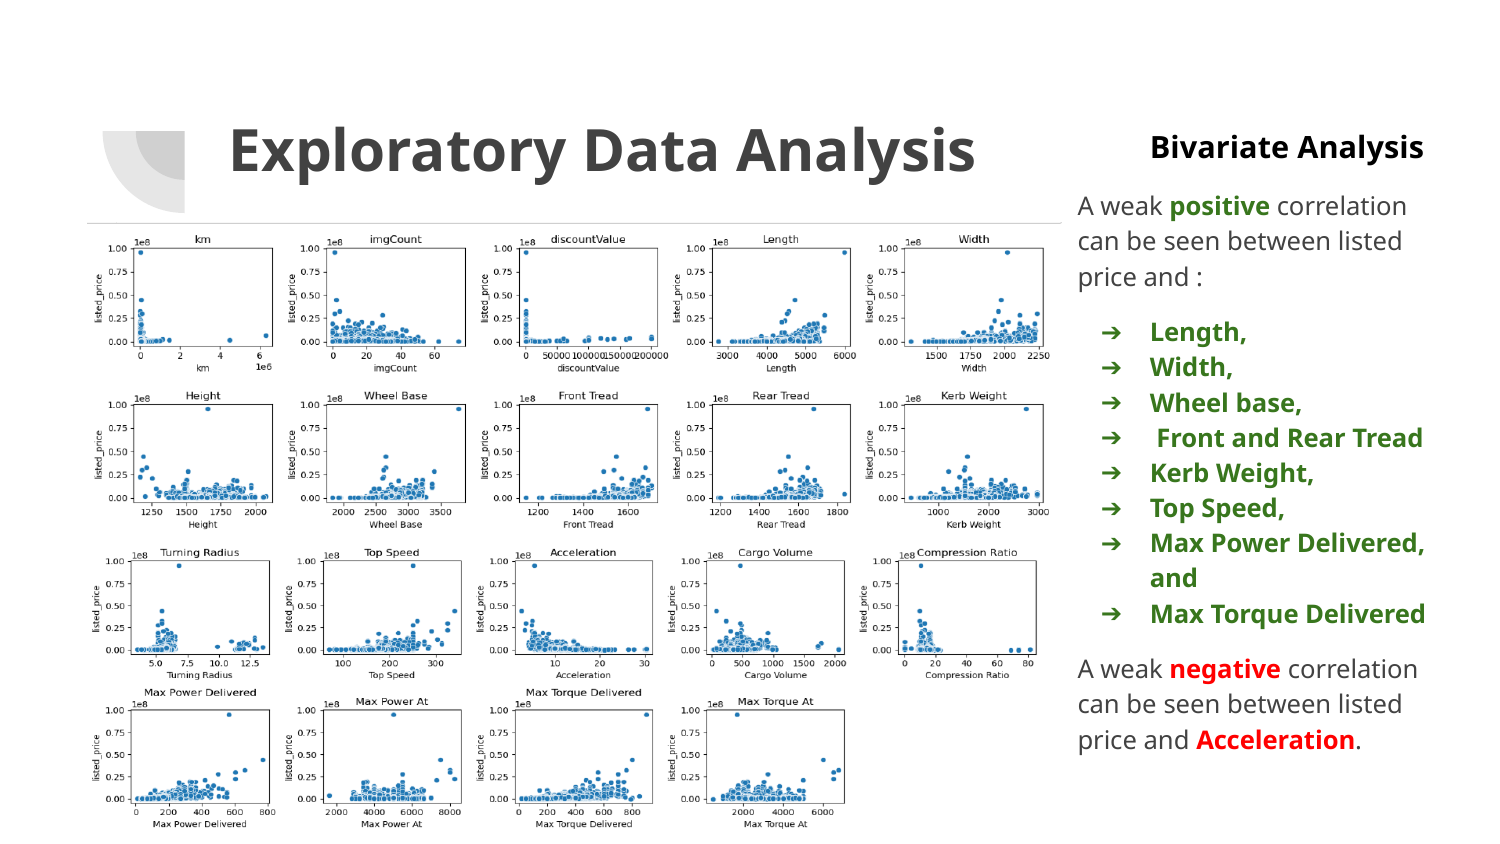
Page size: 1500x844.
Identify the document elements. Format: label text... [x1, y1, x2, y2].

title Exploratory Data Analysis [213, 98, 1368, 221]
picture [73, 222, 1063, 833]
text_box Bivariate Analysis A weak positive correlation can be seen between listed price and : Length, Width, Wheel base, Front and Rear Tread Kerb Weight, Top Speed, Max Power Delivered, and Max Torque Delivered A weak negative correlation can be seen between listed price and Acceleration. [1062, 107, 1471, 825]
